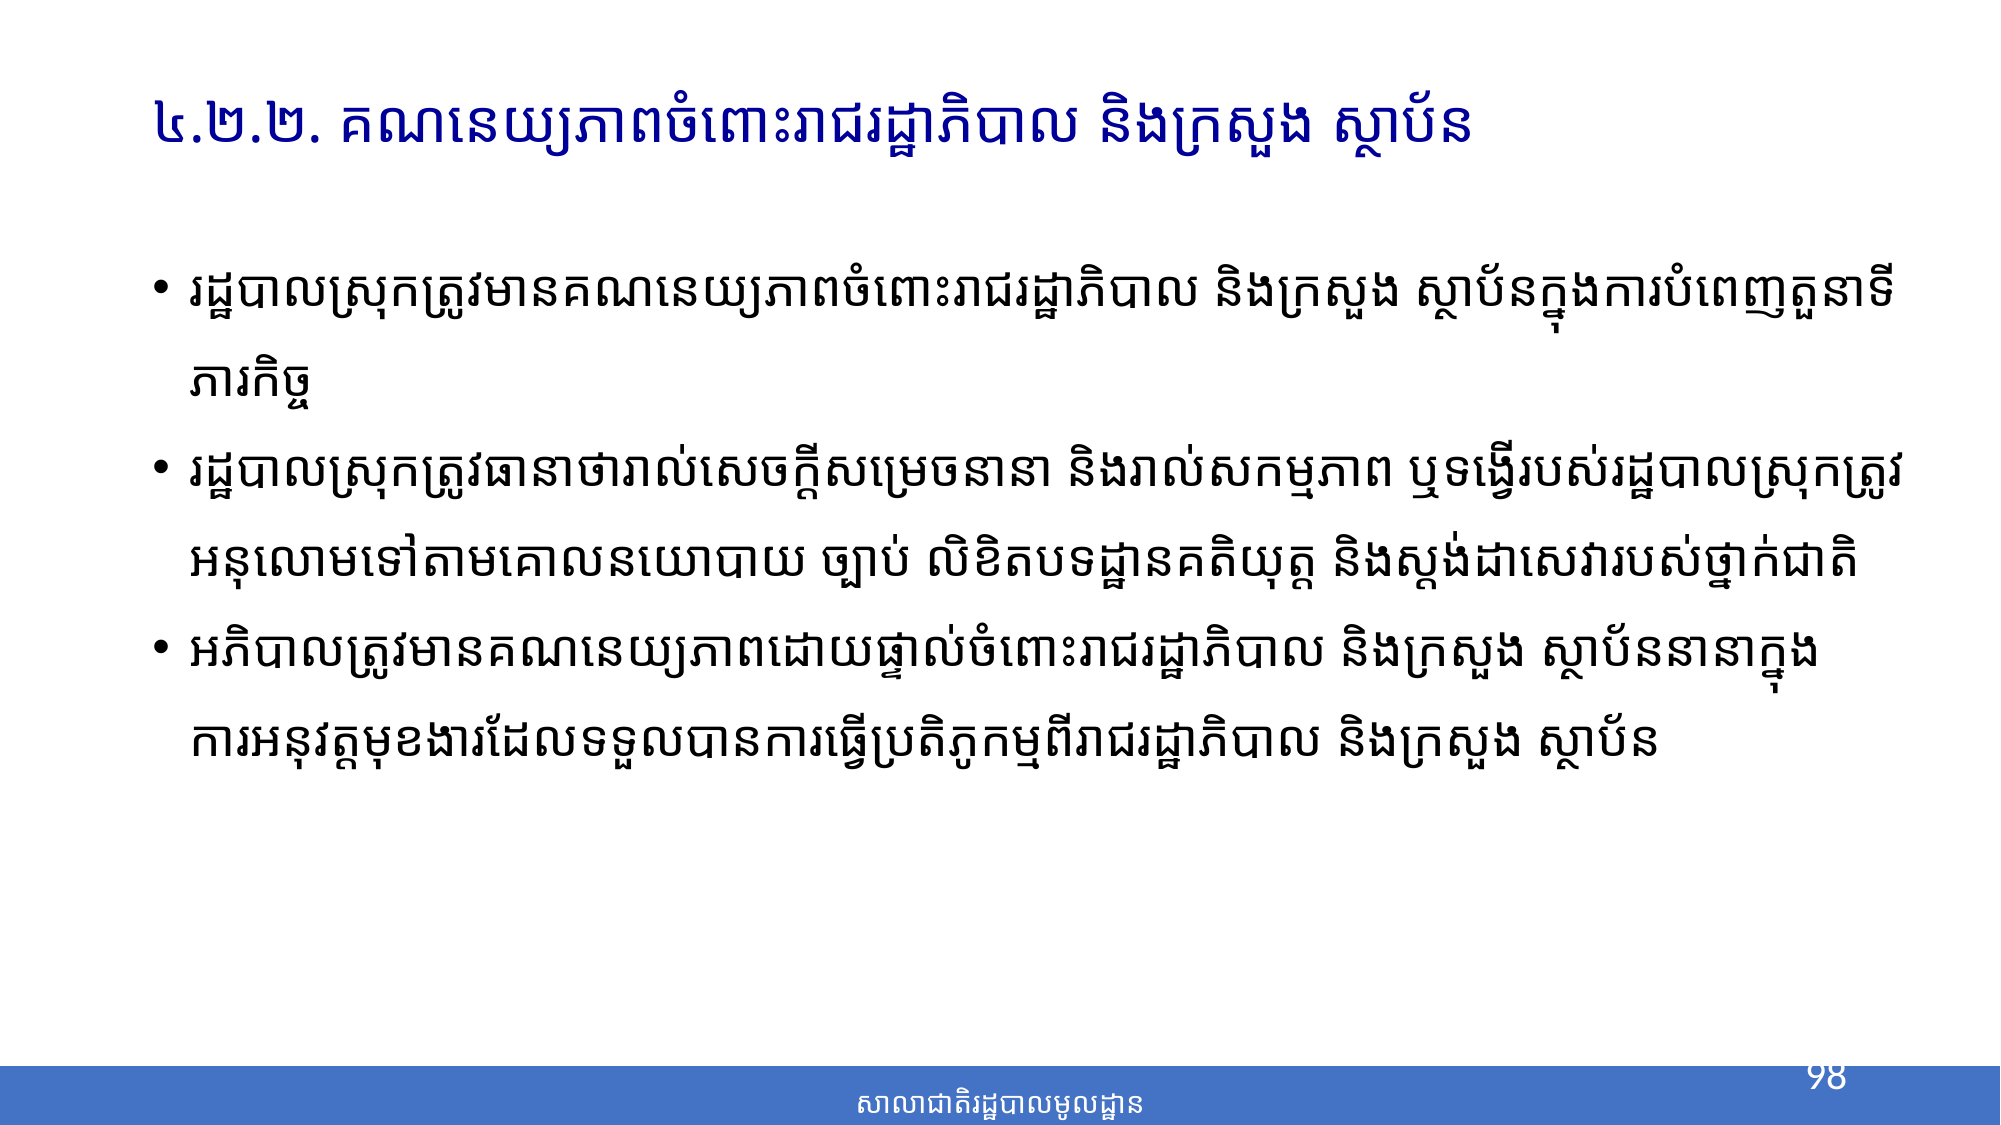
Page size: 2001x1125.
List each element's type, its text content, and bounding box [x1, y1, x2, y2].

title ៤.២.២. គណនេយ្យភាពចំពោះរាជរដ្ឋាភិបាល និងក្រសួង ស្ថាប័ន [137, 59, 1863, 187]
list រដ្ឋបាលស្រុកត្រូវមានគណនេយ្យភាពចំពោះរាជរដ្ឋាភិបាល និងក្រសួង ស្ថាប័នក្នុងការបំពេញតួនាទី ភារកិច្ច រដ្ឋបាលស្រុកត្រូវធានាថារាល់សេចក្ដីសម្រេចនានា និងរាល់សកម្មភាព ឬទង្វើរបស់រដ្ឋបាលស្រុកត្រូវអនុលោមទៅតាមគោលនយោបាយ ច្បាប់ លិខិតបទដ្ឋានគតិយុត្ត និងស្តង់ដាសេវារបស់ថ្នាក់ជាតិ អភិបាលត្រូវមានគណនេយ្យភាពដោយផ្ទាល់ចំពោះរាជរដ្ឋាភិបាល និងក្រសួង ស្ថាប័ននានាក្នុងការអនុវត្តមុខងារដែលទទួលបានការធ្វើប្រតិភូកម្មពីរាជរដ្ឋាភិបាល និងក្រសួង ស្ថាប័ន [137, 219, 1941, 1014]
slide_number 98 [1412, 1042, 1863, 1103]
